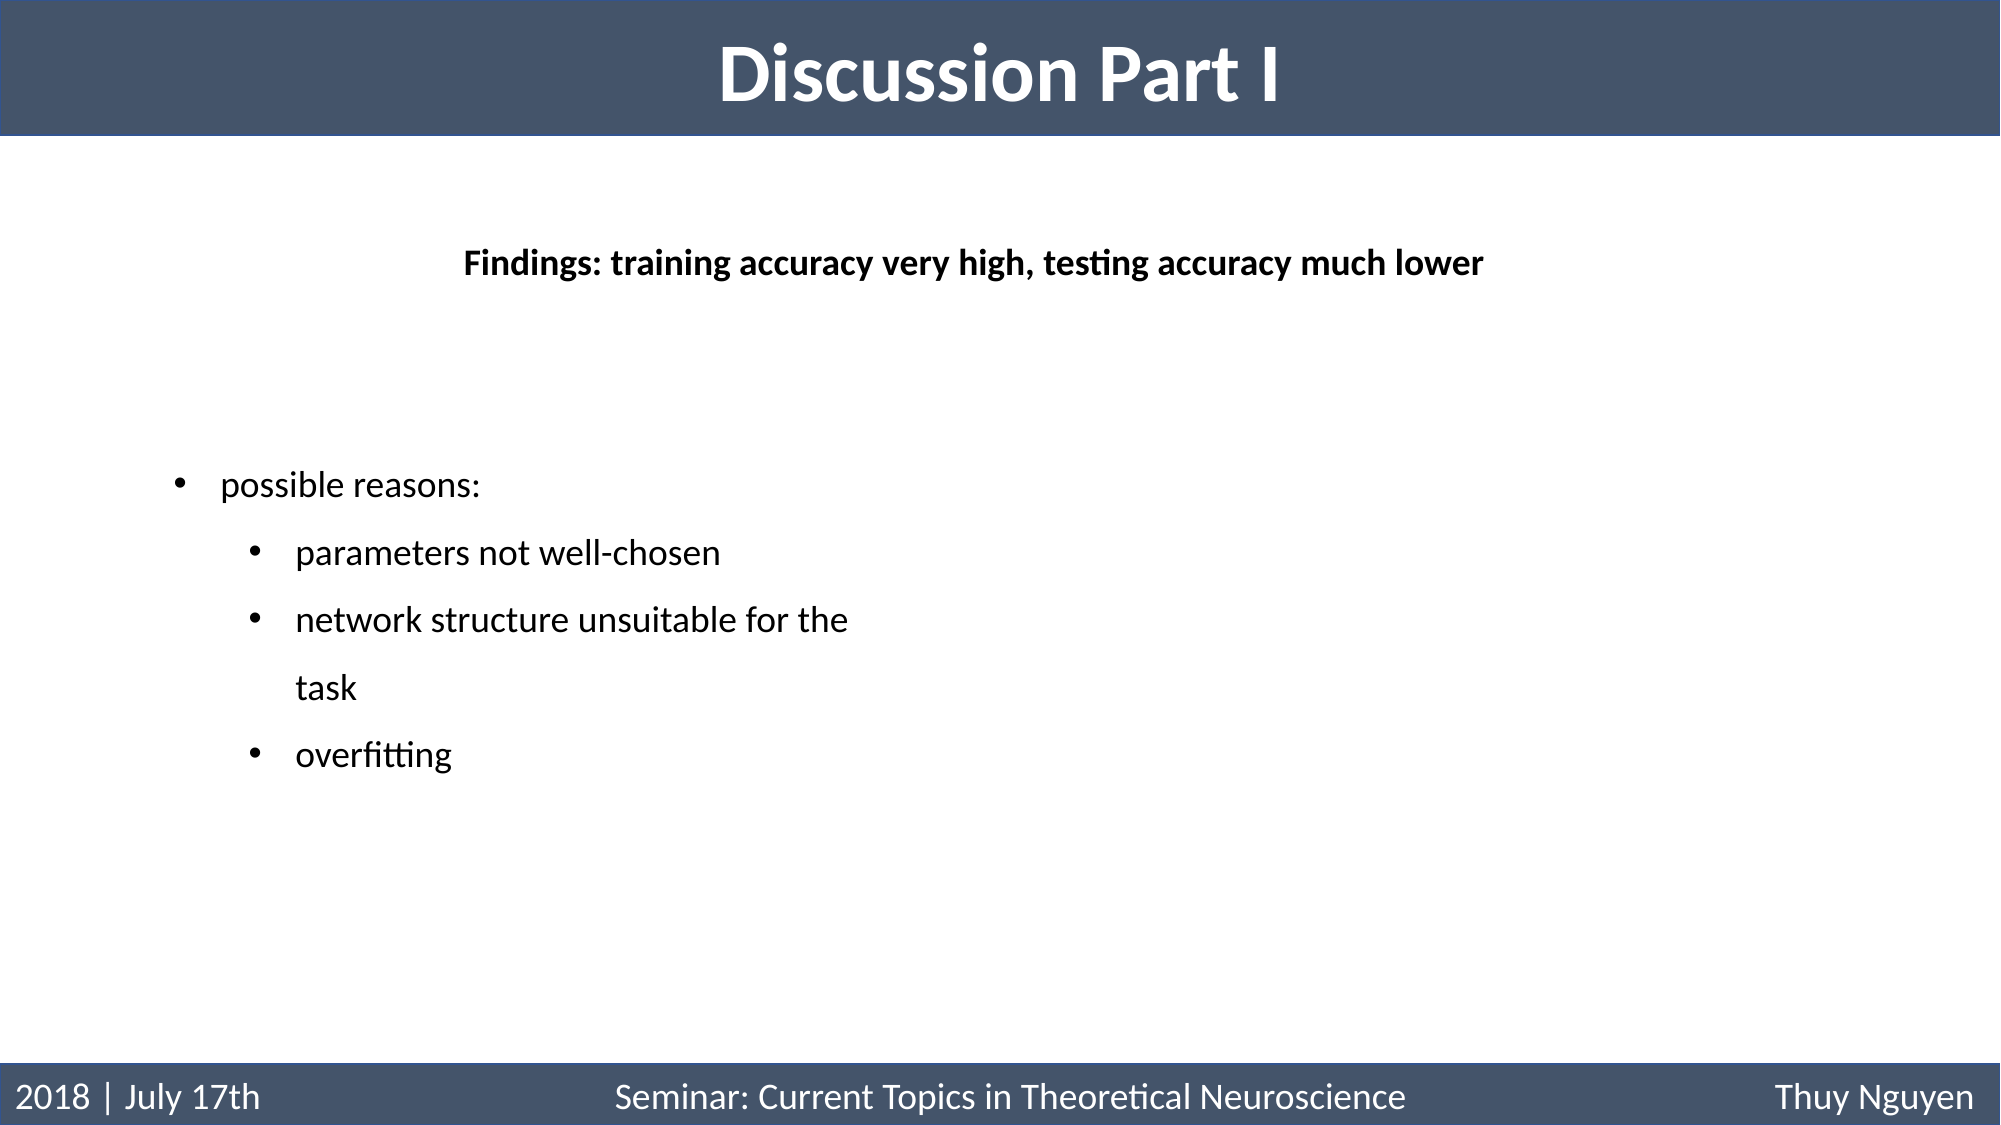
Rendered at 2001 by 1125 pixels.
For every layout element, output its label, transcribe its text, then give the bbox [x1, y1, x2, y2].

text_box 2018 | July 17th Seminar: Current Topics in Theoretical Neuroscience Thuy Nguyen [0, 1064, 2000, 1125]
text_box Findings: training accuracy very high, testing accuracy much lower [449, 230, 1519, 291]
text_box possible reasons: parameters not well-chosen network structure unsuitable for the task overfitting [158, 430, 923, 783]
text_box Discussion Part I [0, 0, 2000, 136]
